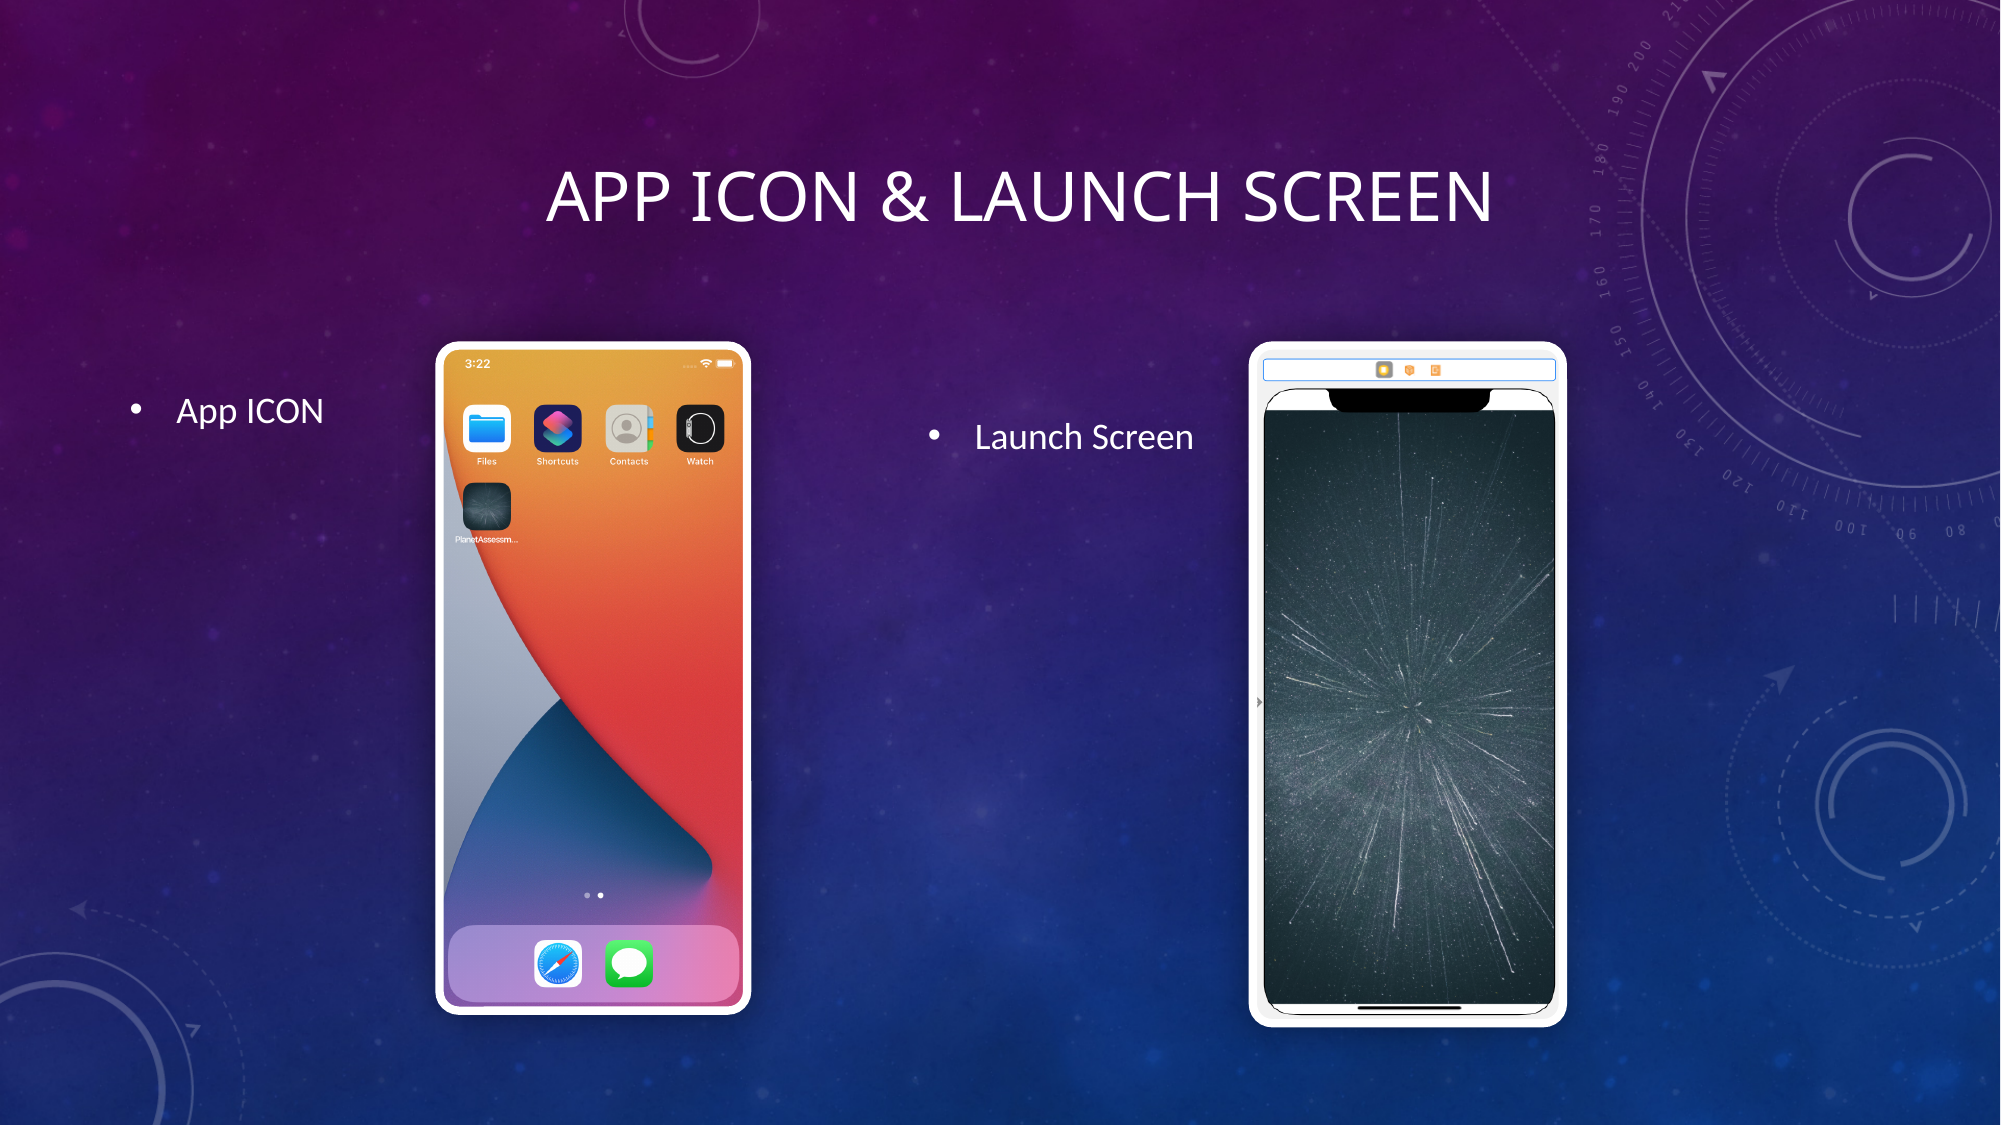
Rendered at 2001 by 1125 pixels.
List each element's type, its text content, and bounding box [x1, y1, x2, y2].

text_box Launch Screen [912, 338, 1398, 505]
title App Icon & Launch Screen [114, 114, 1928, 285]
list App ICON [114, 378, 408, 504]
picture [0, 0, 2001, 1125]
